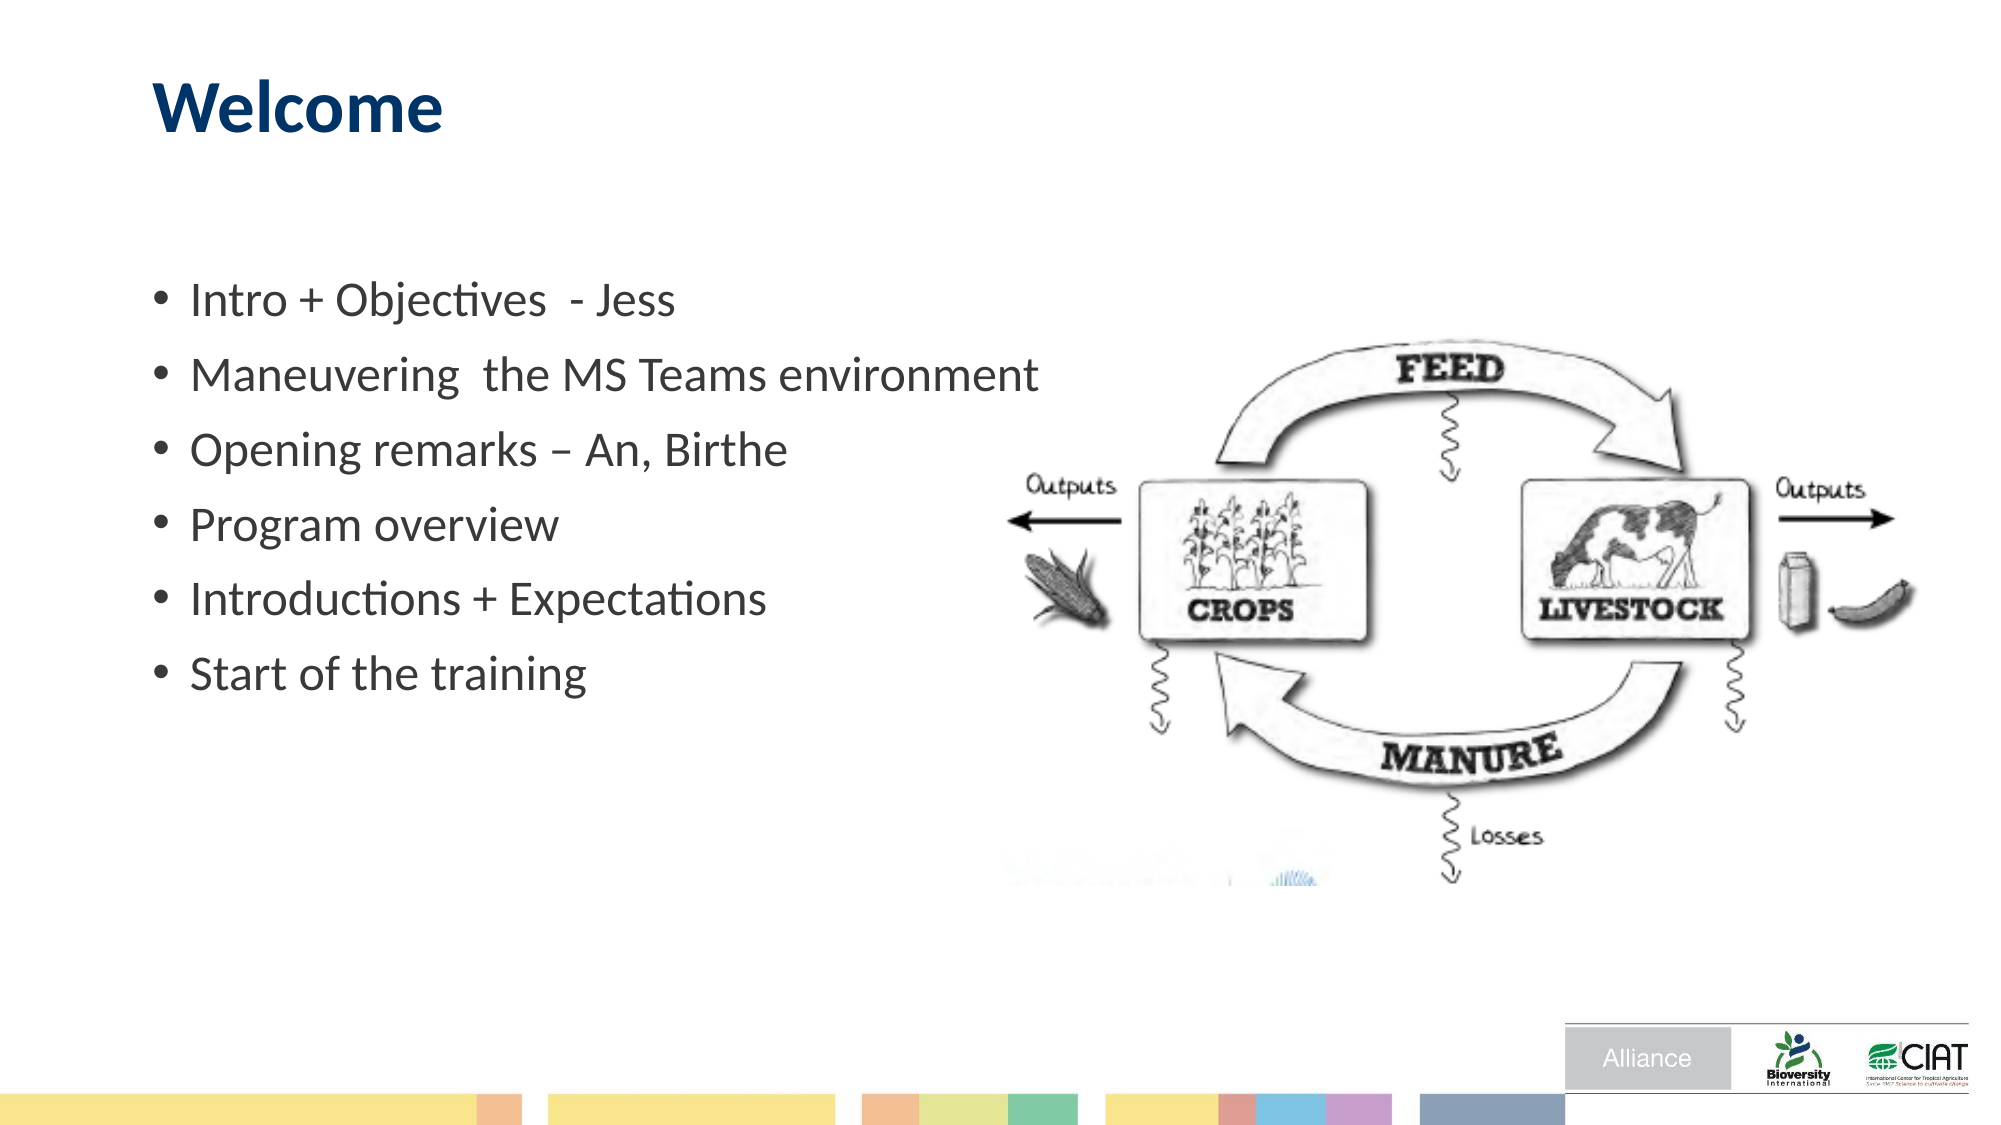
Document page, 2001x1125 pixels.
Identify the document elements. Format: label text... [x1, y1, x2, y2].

list Intro + Objectives - Jess Maneuvering the MS Teams environment Opening remarks – An, Birthe Program overview Introductions + Expectations Start of the training [137, 265, 1863, 980]
title Welcome [137, 59, 1863, 233]
picture [0, 0, 2000, 1125]
